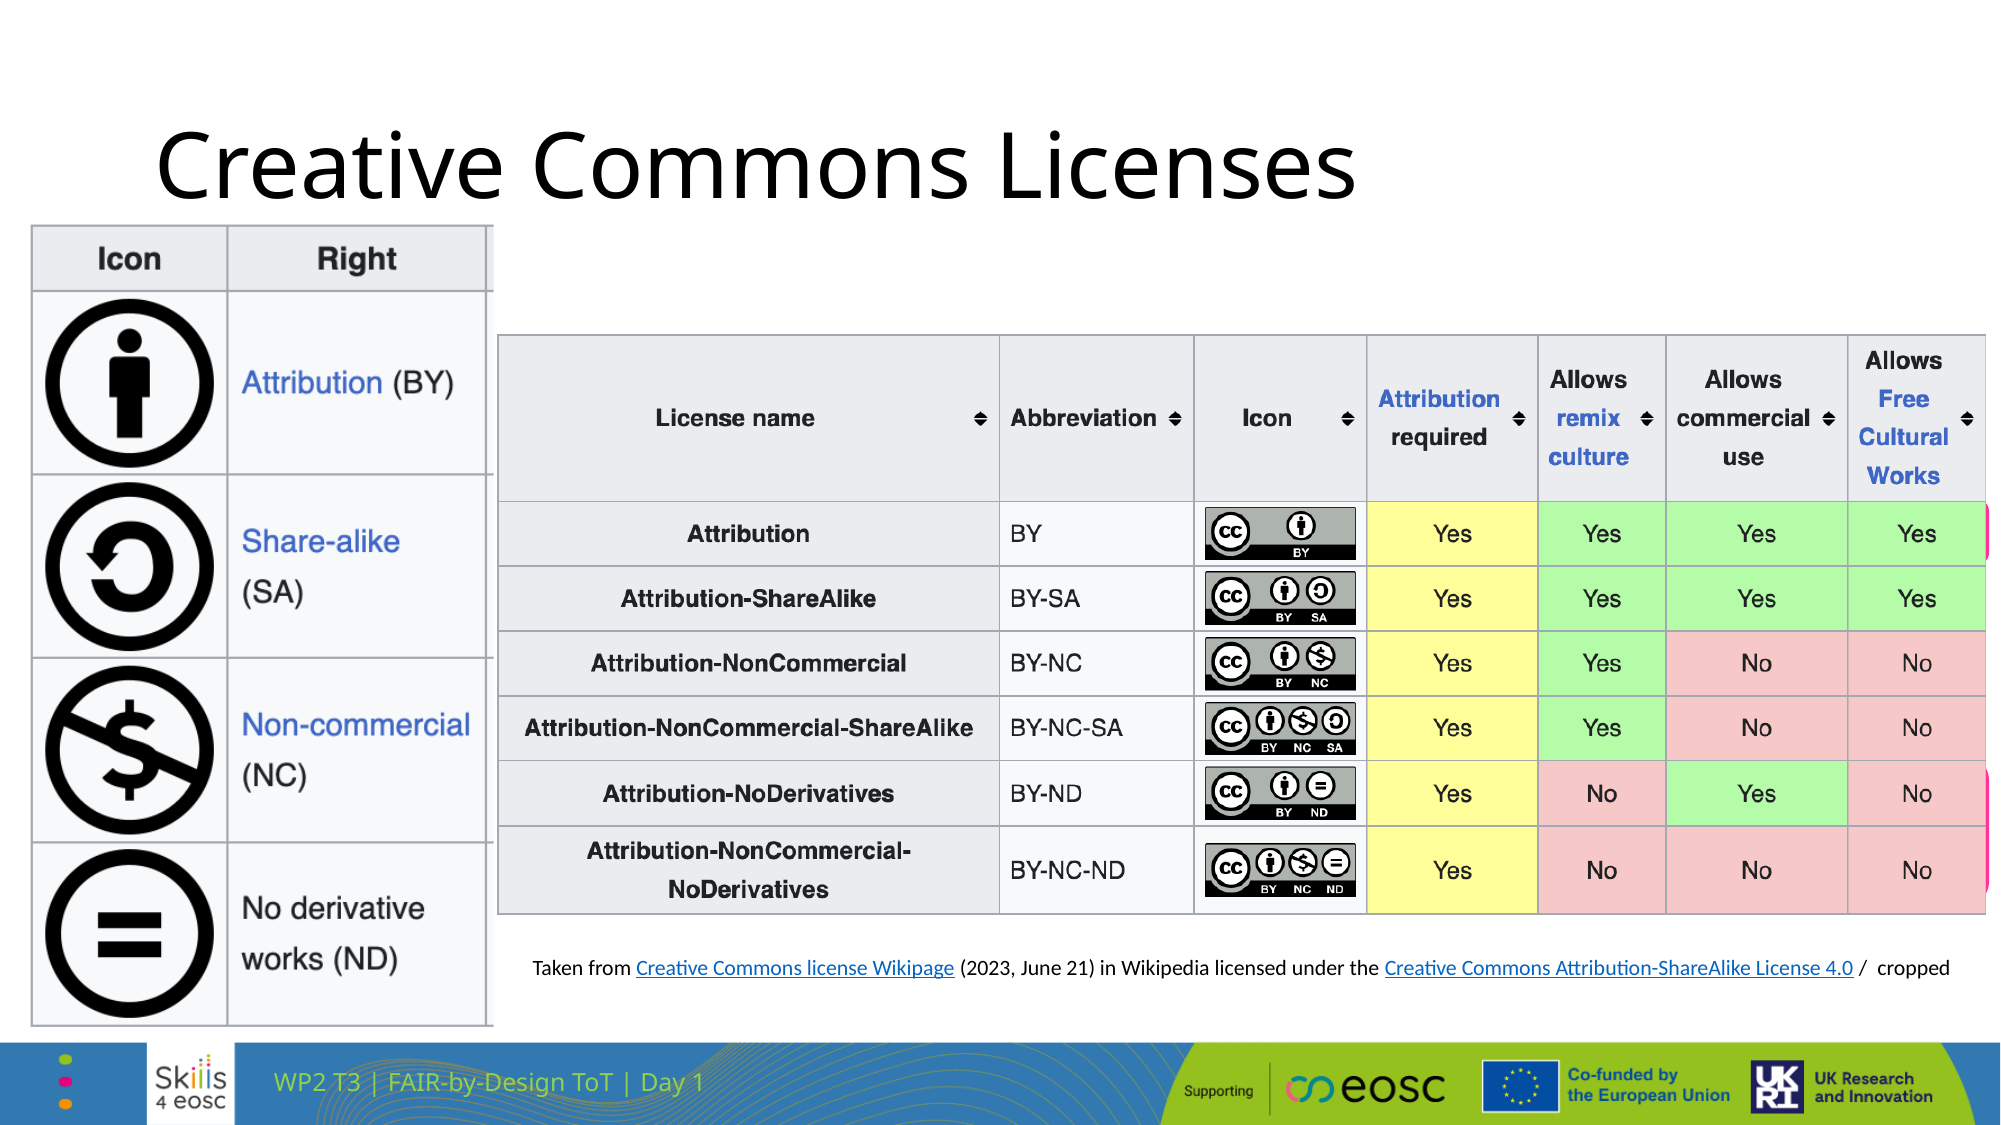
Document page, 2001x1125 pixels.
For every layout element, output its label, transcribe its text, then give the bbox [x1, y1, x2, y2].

footer WP2 T3 | FAIR-by-Design ToT | Day 1 [258, 1052, 1140, 1112]
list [24, 219, 494, 1036]
picture [0, 0, 2001, 1125]
text_box Taken from Creative Commons license Wikipage (2023, June 21) in Wikipedia licensed under the Creative Commons Attribution-ShareAlike License 4.0 / cropped [517, 946, 2000, 987]
title Creative Commons Licenses [139, 59, 1865, 278]
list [499, 325, 1986, 924]
